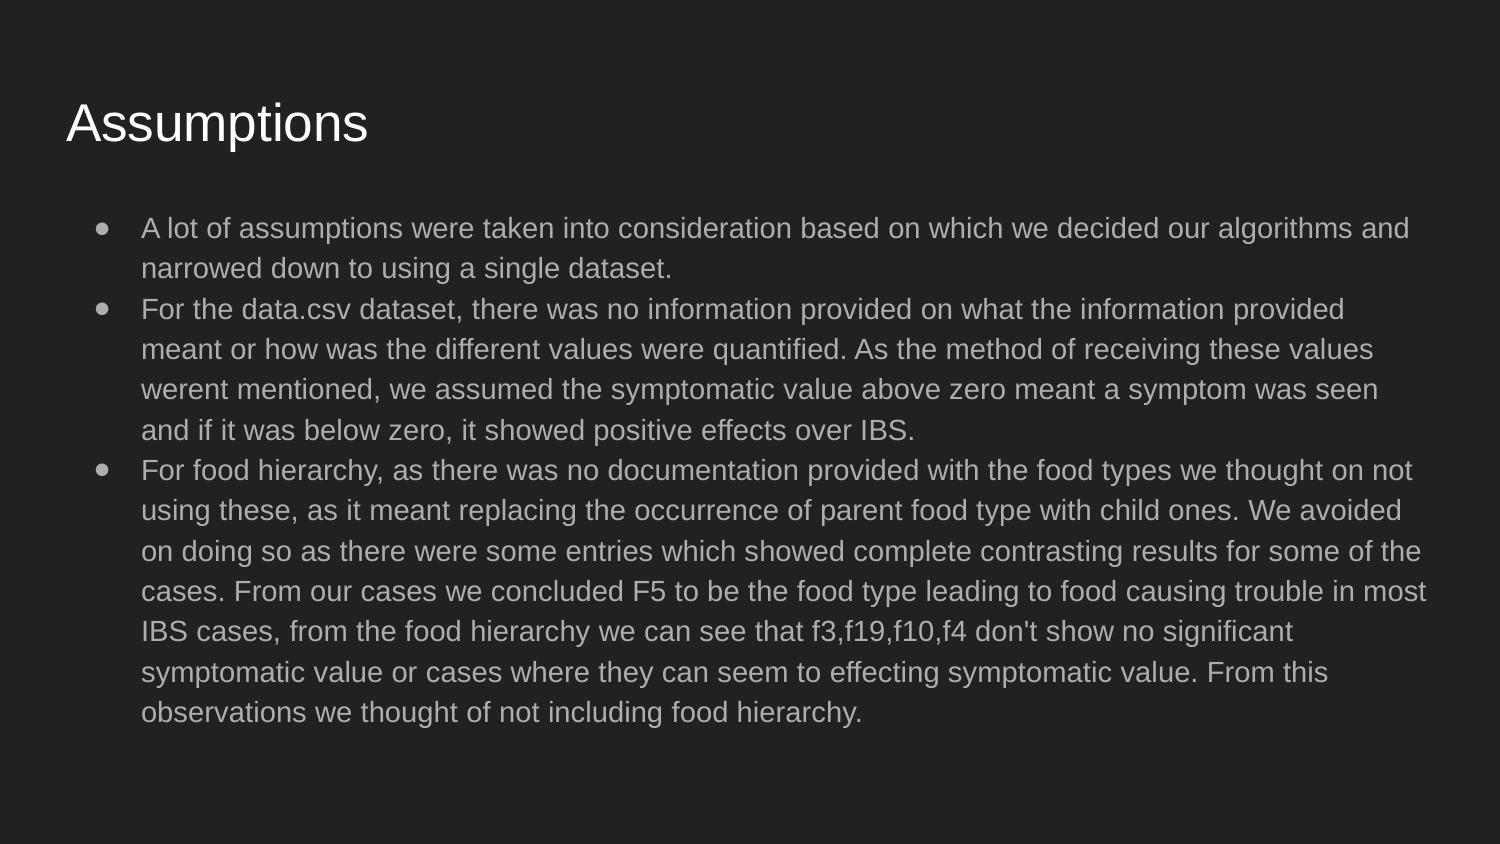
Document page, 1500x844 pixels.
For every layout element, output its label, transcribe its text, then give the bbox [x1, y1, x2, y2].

title Assumptions [51, 72, 1449, 167]
list A lot of assumptions were taken into consideration based on which we decided our algorithms and narrowed down to using a single dataset. For the data.csv dataset, there was no information provided on what the information provided meant or how was the different values were quantified. As the method of receiving these values werent mentioned, we assumed the symptomatic value above zero meant a symptom was seen and if it was below zero, it showed positive effects over IBS. For food hierarchy, as there was no documentation provided with the food types we thought on not using these, as it meant replacing the occurrence of parent food type with child ones. We avoided on doing so as there were some entries which showed complete contrasting results for some of the cases. From our cases we concluded F5 to be the food type leading to food causing trouble in most IBS cases, from the food hierarchy we can see that f3,f19,f10,f4 don't show no significant symptomatic value or cases where they can seem to effecting symptomatic value. From this observations we thought of not including food hierarchy. [51, 189, 1449, 750]
